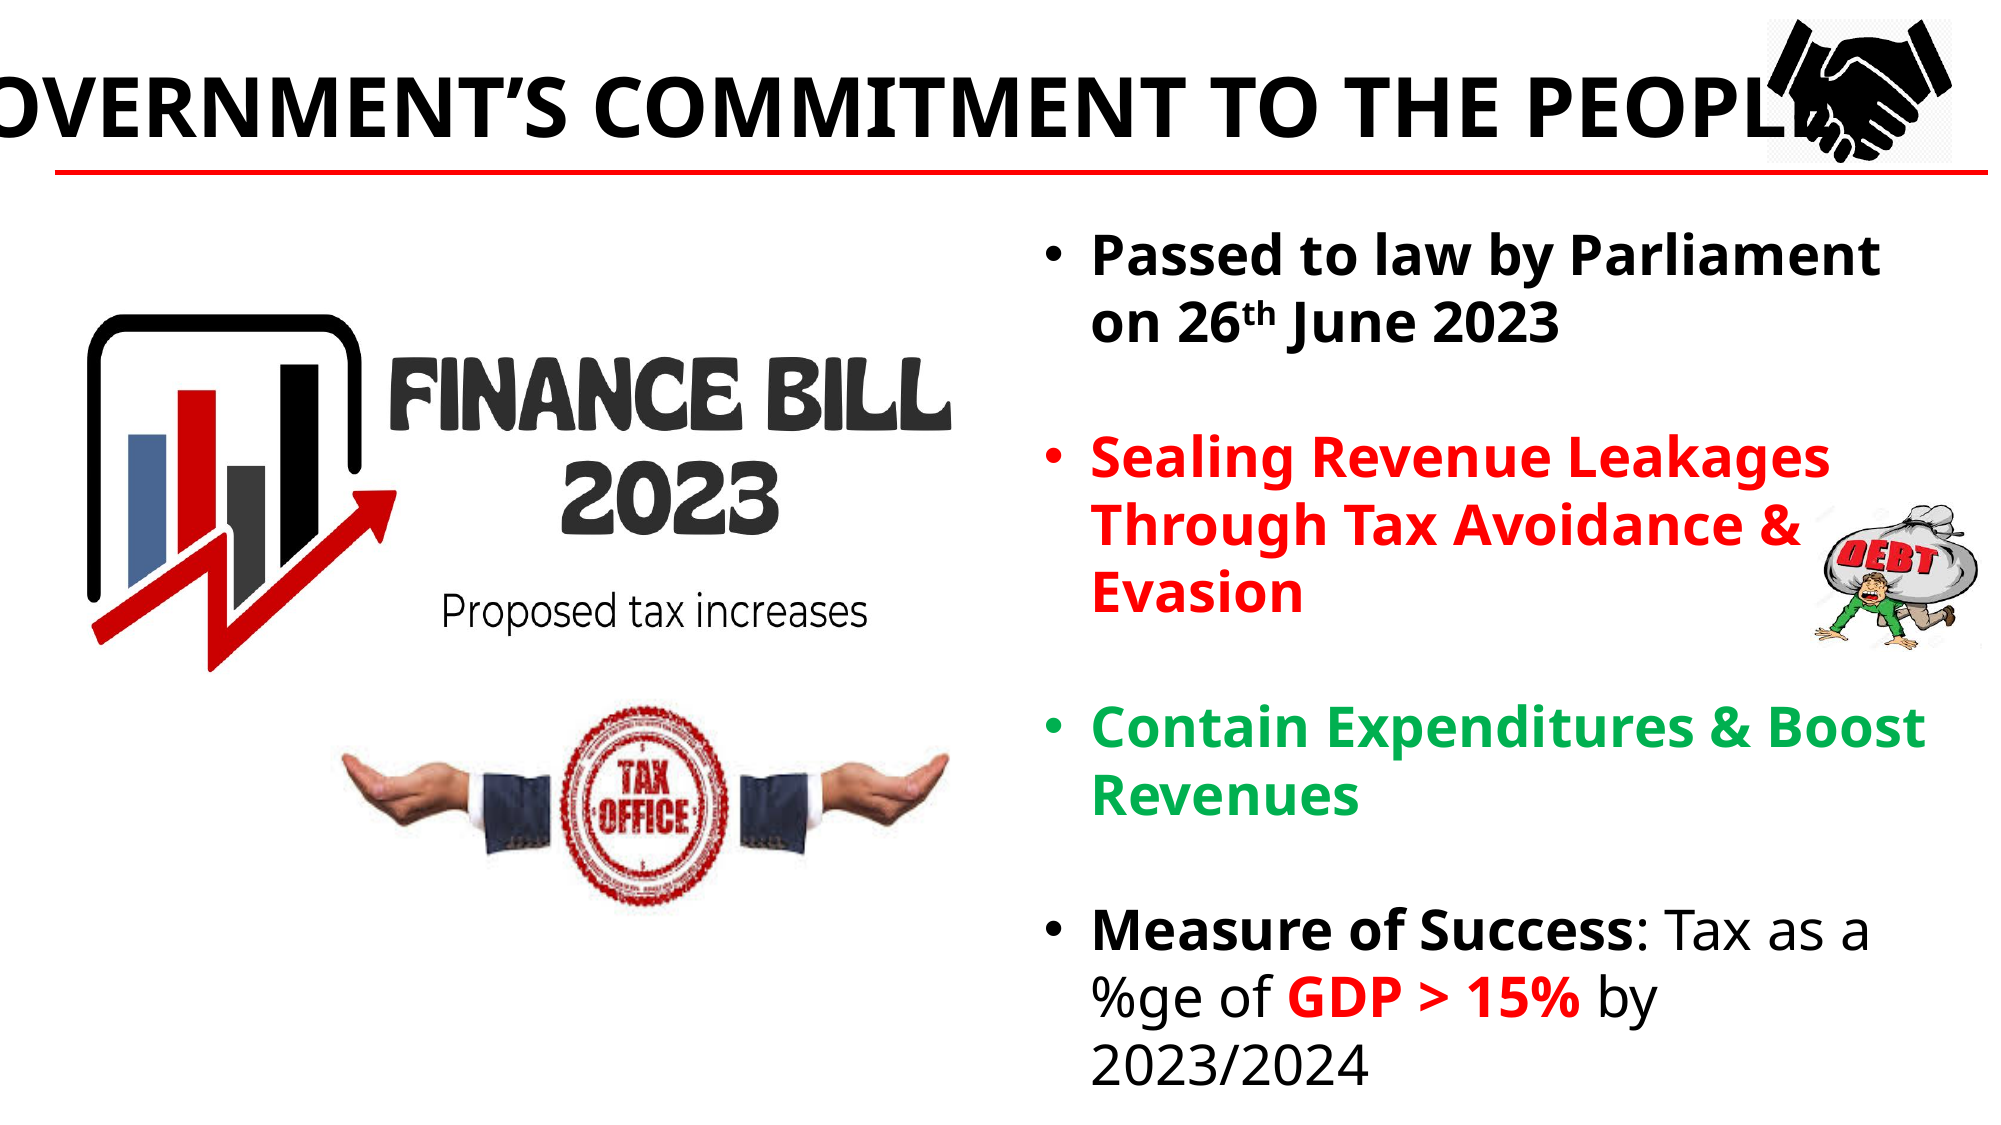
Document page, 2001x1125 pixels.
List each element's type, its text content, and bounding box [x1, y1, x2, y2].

text_box Passed to law by Parliament on 26th June 2023 Sealing Revenue Leakages Through Tax Avoidance & Evasion Contain Expenditures & Boost Revenues Measure of Success: Tax as a %ge of GDP > 15% by 2023/2024 [1029, 211, 1962, 1104]
picture [12, 215, 1010, 924]
text_box GOVERNMENT’S COMMITMENT TO THE PEOPLE [0, 46, 1767, 162]
picture [1810, 502, 1982, 652]
picture [1767, 19, 1952, 163]
